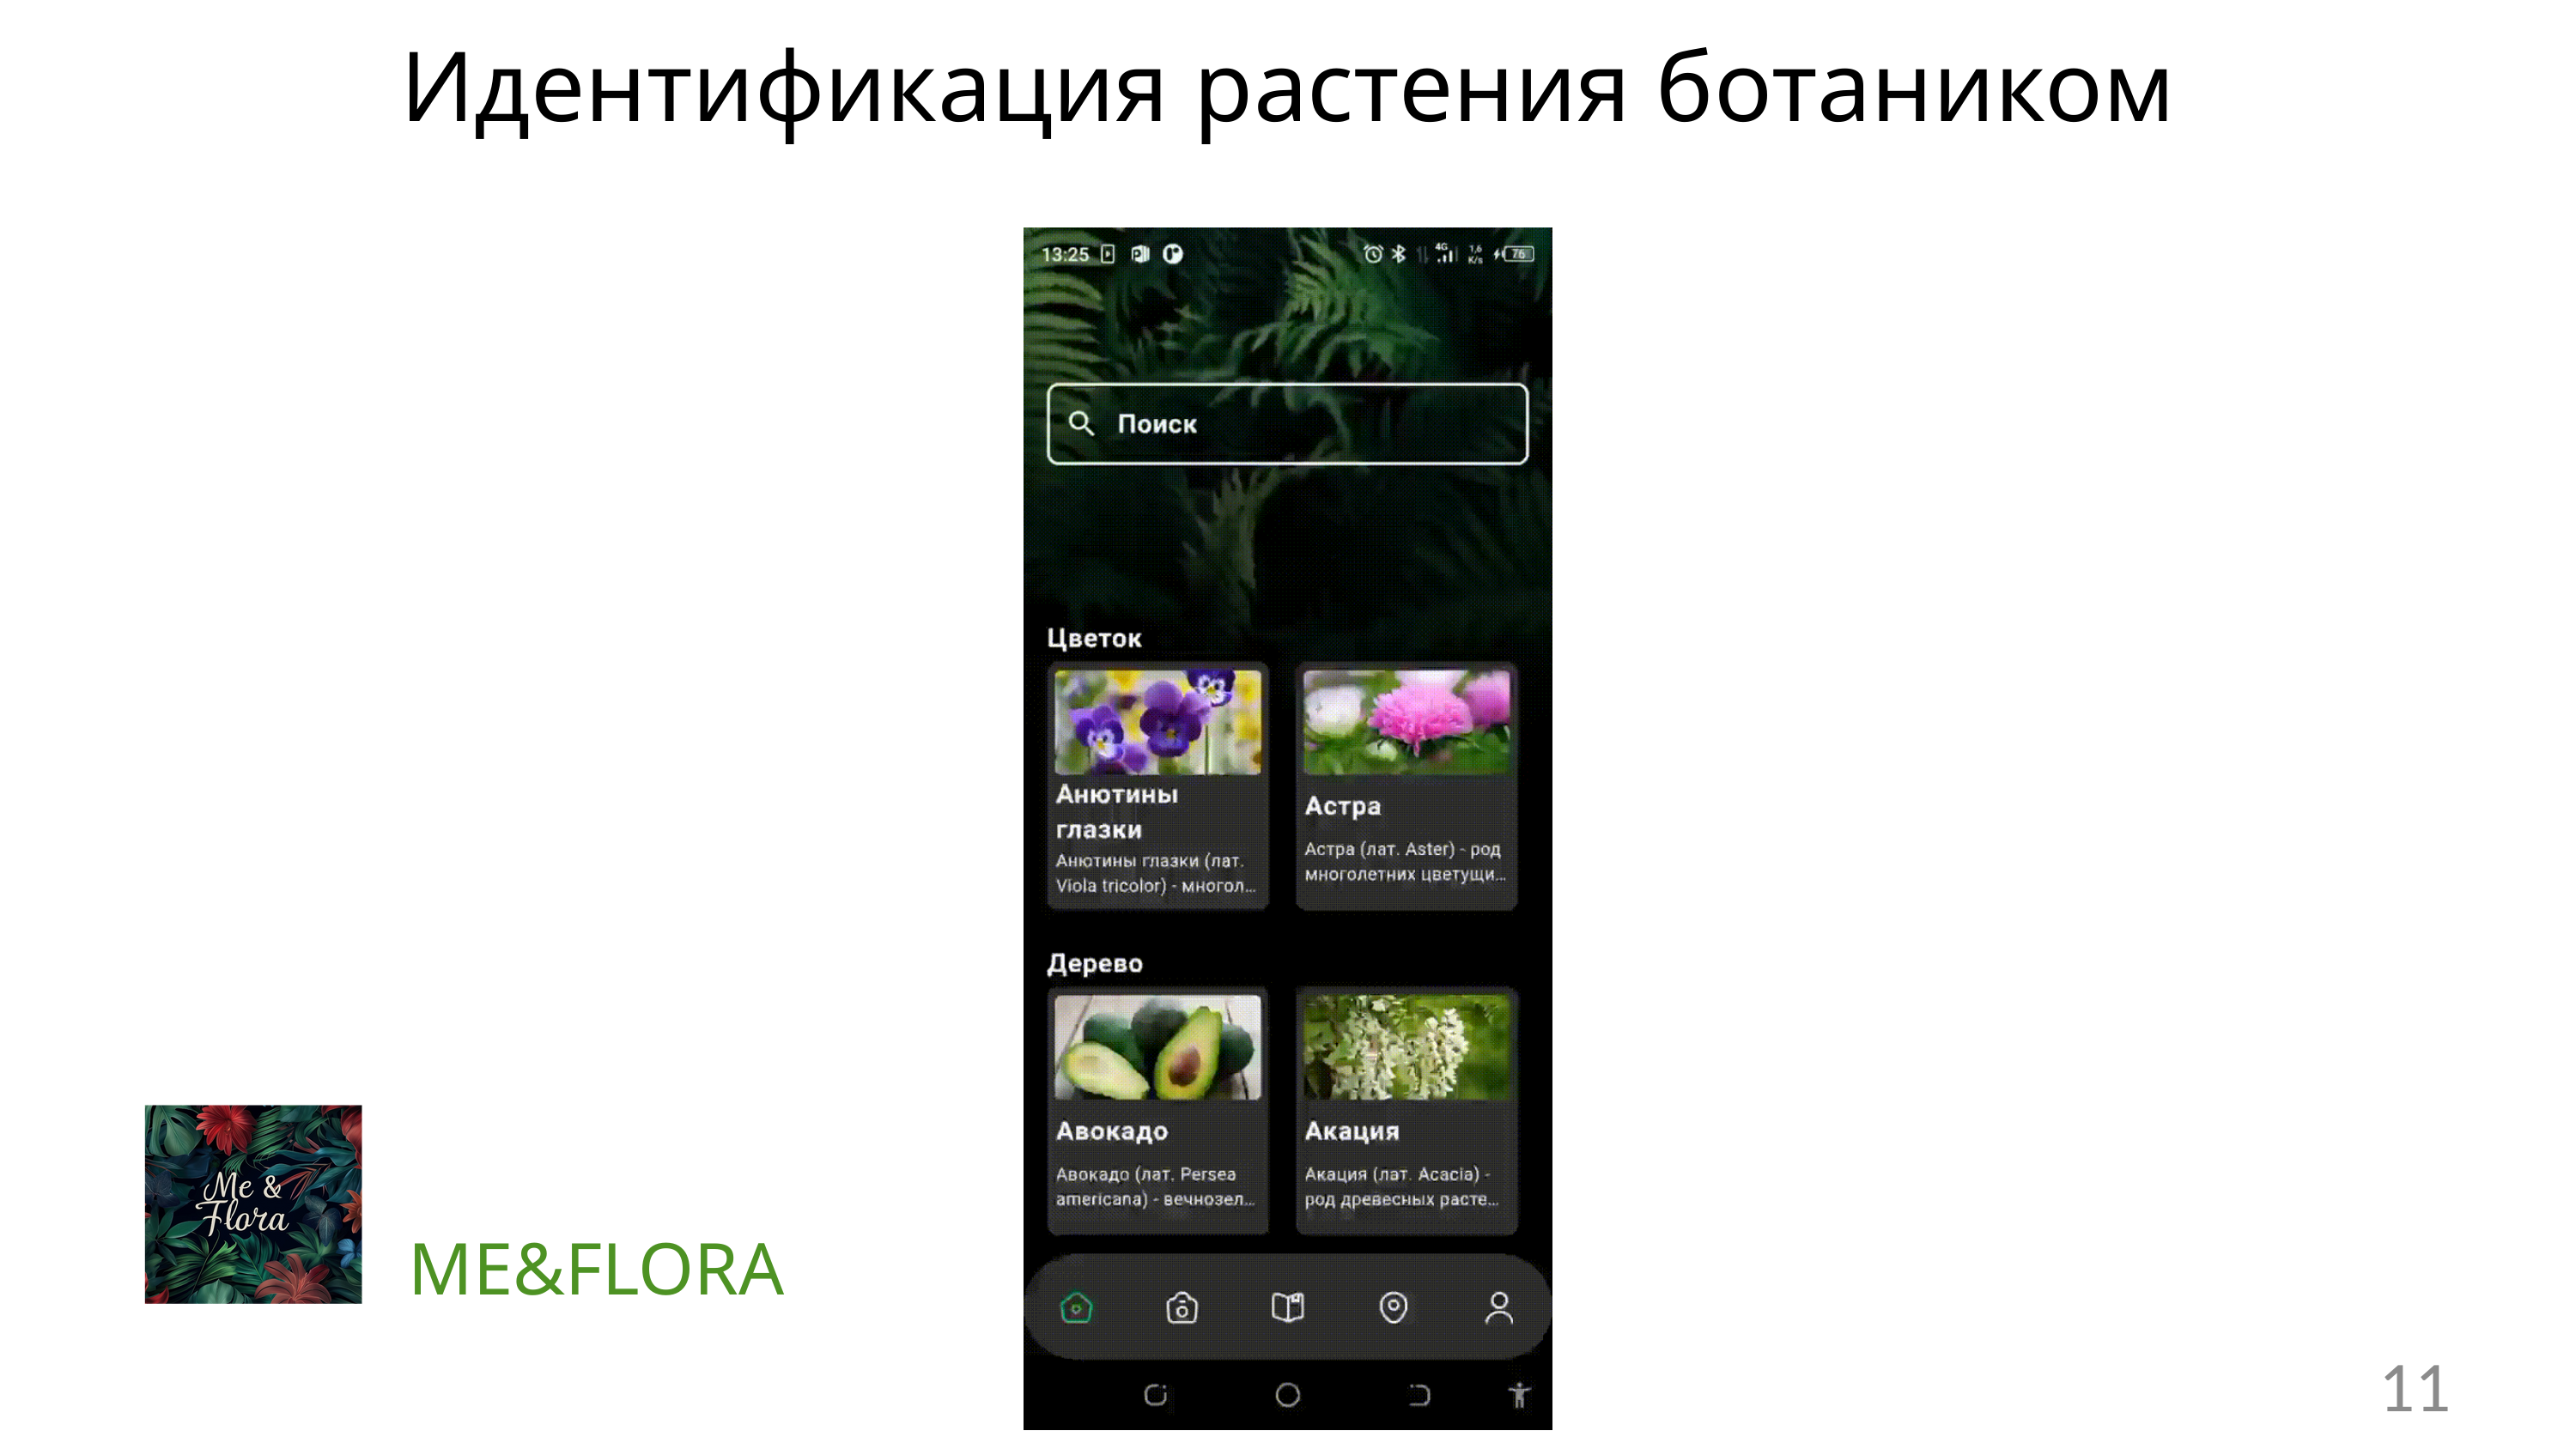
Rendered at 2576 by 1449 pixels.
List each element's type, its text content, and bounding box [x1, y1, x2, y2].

text_box Идентификация растения ботаником [0, 25, 2576, 142]
text_box ME&FLORA [389, 1209, 804, 1310]
text_box 11 [2264, 1357, 2566, 1410]
picture [1024, 227, 1552, 1430]
text_box [144, 1105, 362, 1304]
